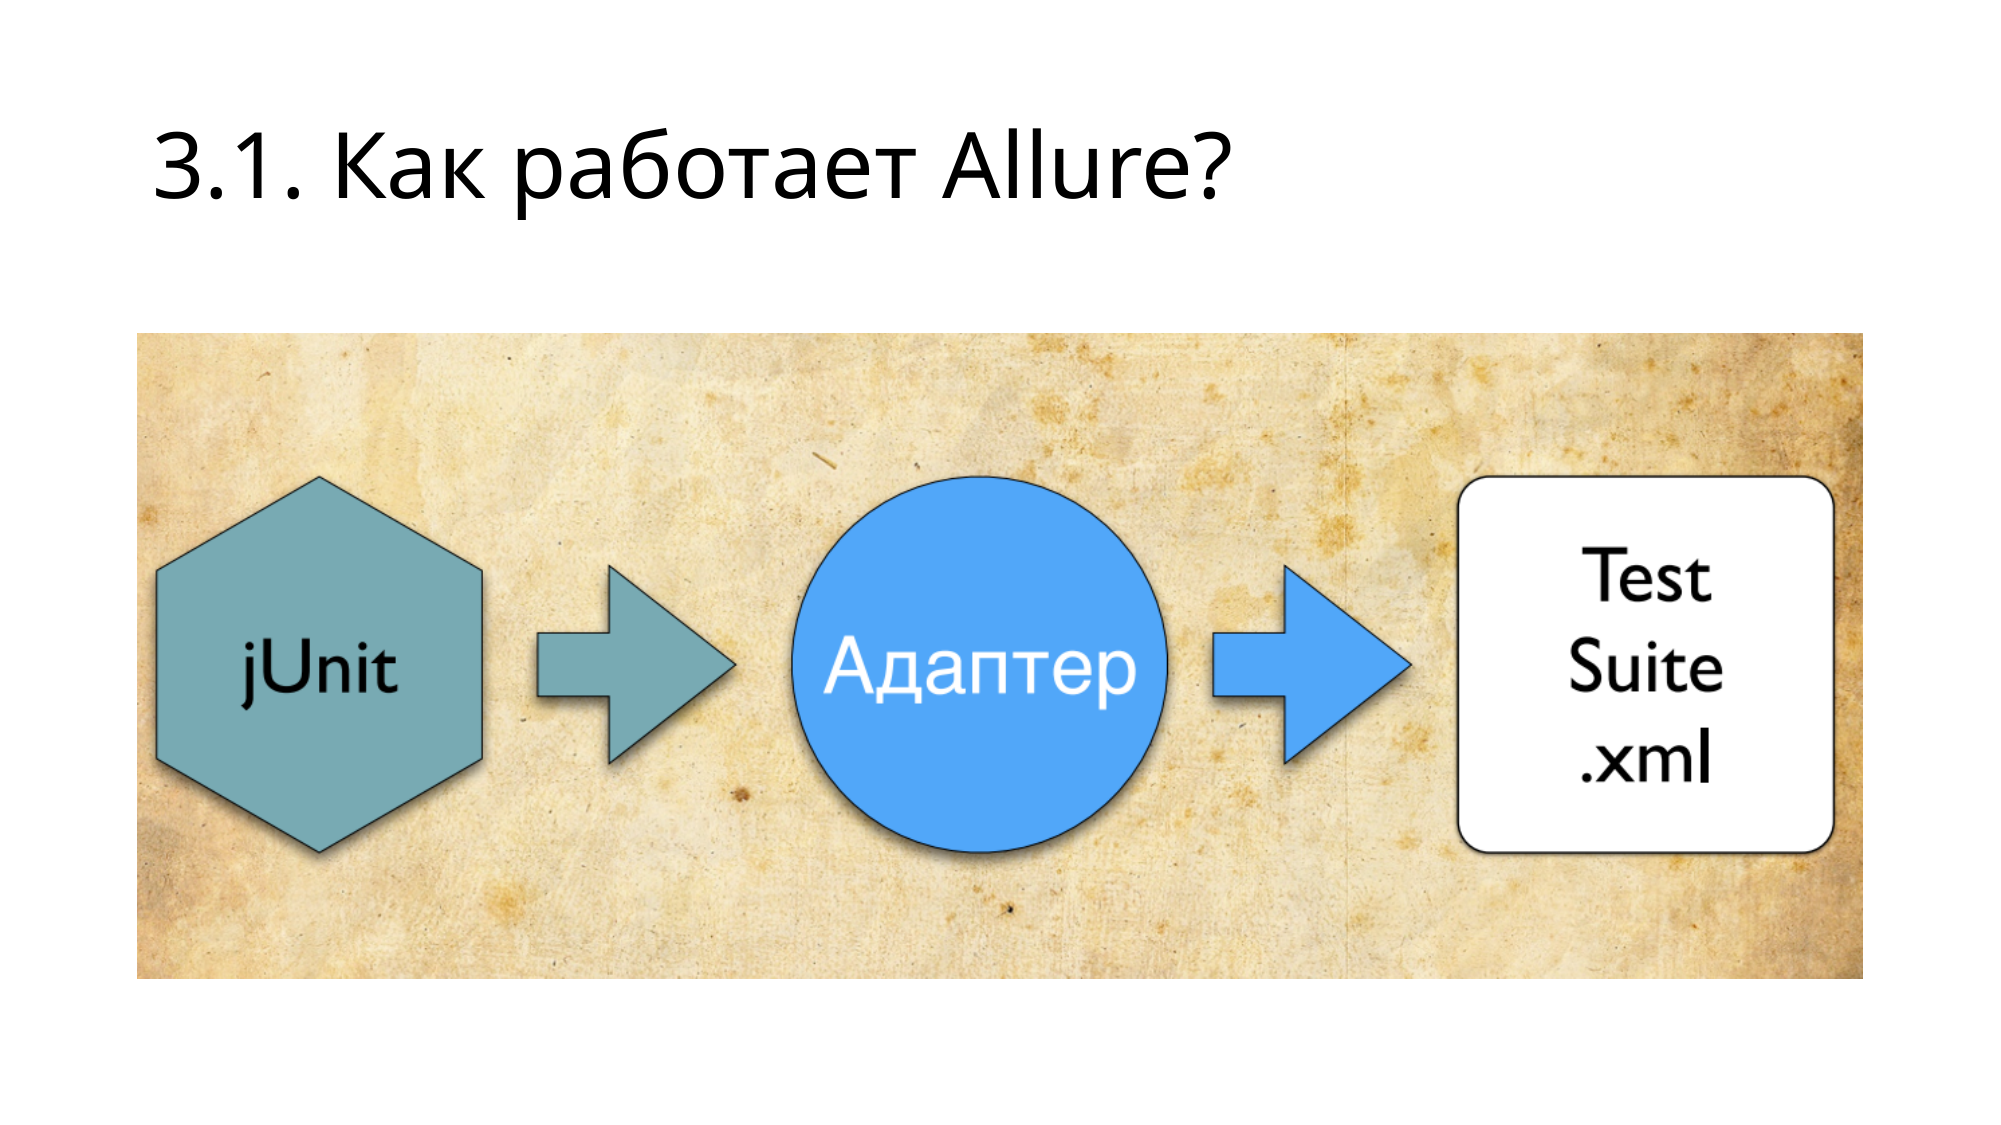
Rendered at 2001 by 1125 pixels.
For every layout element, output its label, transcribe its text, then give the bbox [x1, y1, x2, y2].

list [137, 333, 1863, 979]
title 3.1. Как работает Allure? [137, 59, 1863, 278]
